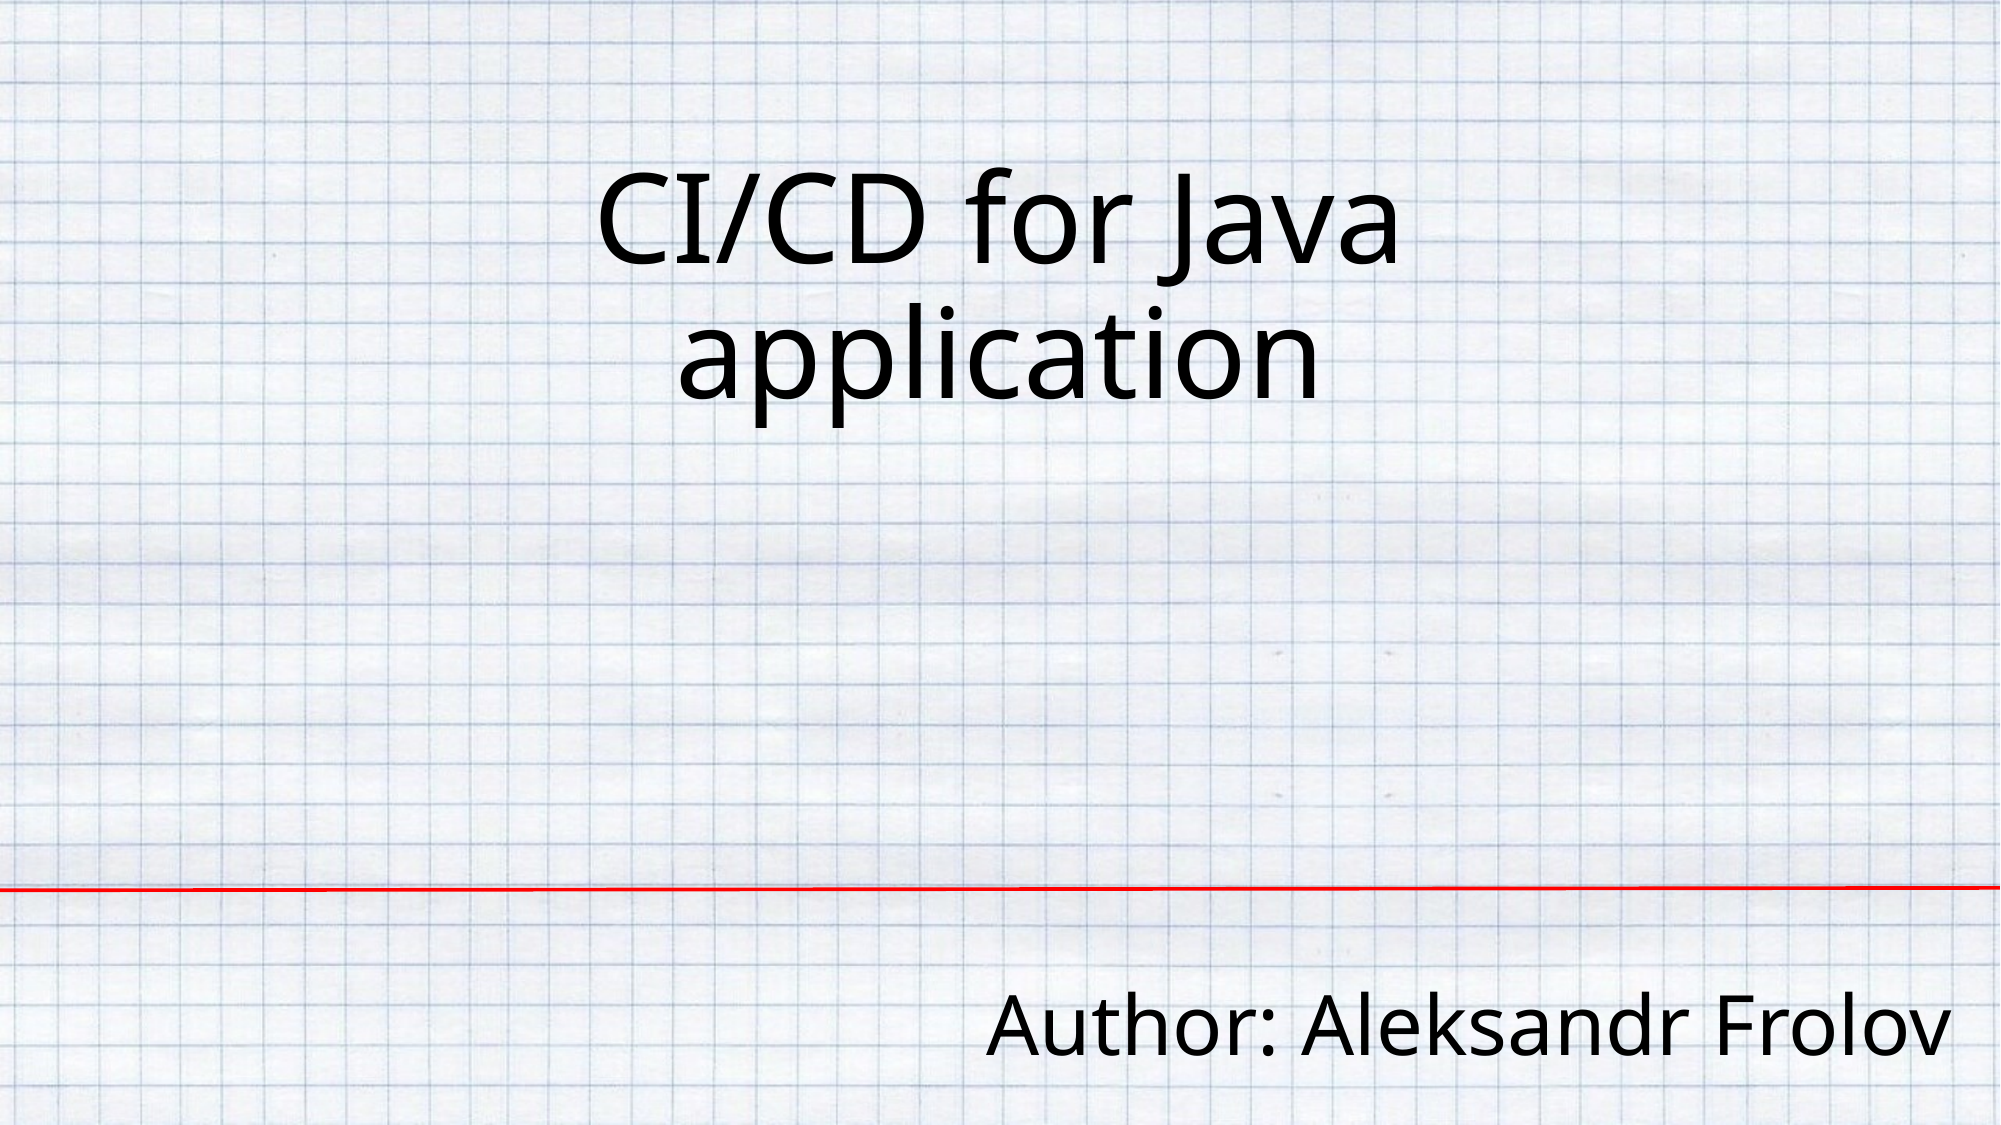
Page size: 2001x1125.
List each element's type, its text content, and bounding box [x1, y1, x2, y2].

picture [0, 0, 2001, 1125]
subtitle Author: Aleksandr Frolov [965, 975, 1975, 1072]
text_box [0, 887, 2000, 891]
title CI/CD for Java application [249, 258, 1750, 433]
